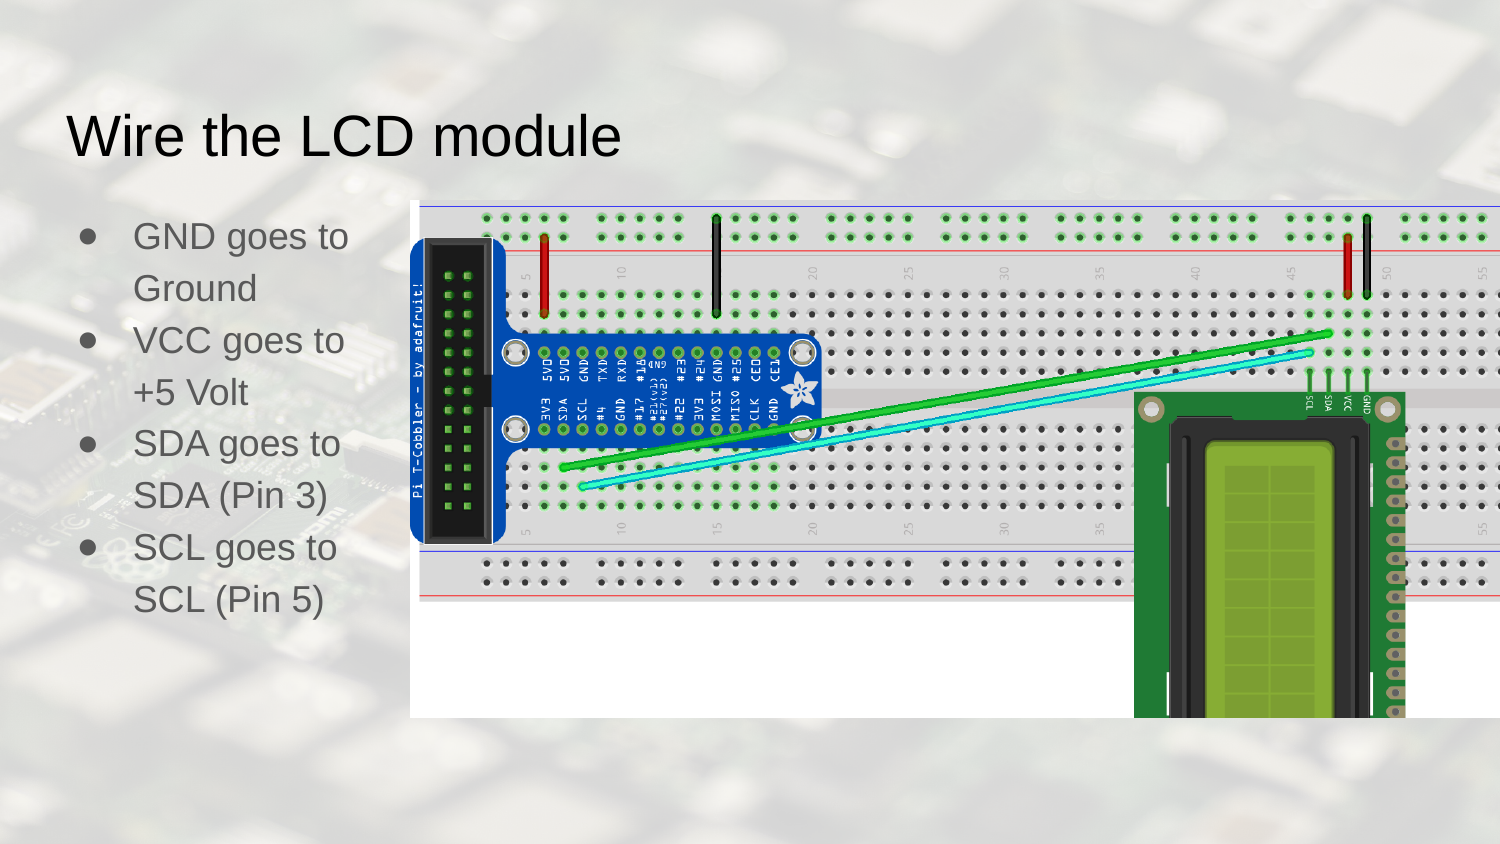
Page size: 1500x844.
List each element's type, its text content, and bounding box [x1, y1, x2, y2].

list GND goes to Ground VCC goes to +5 Volt SDA goes to SDA (Pin 3) SCL goes to SCL (Pin 5) [42, 190, 400, 756]
title Wire the LCD module [51, 72, 1449, 167]
picture [0, 0, 1500, 844]
